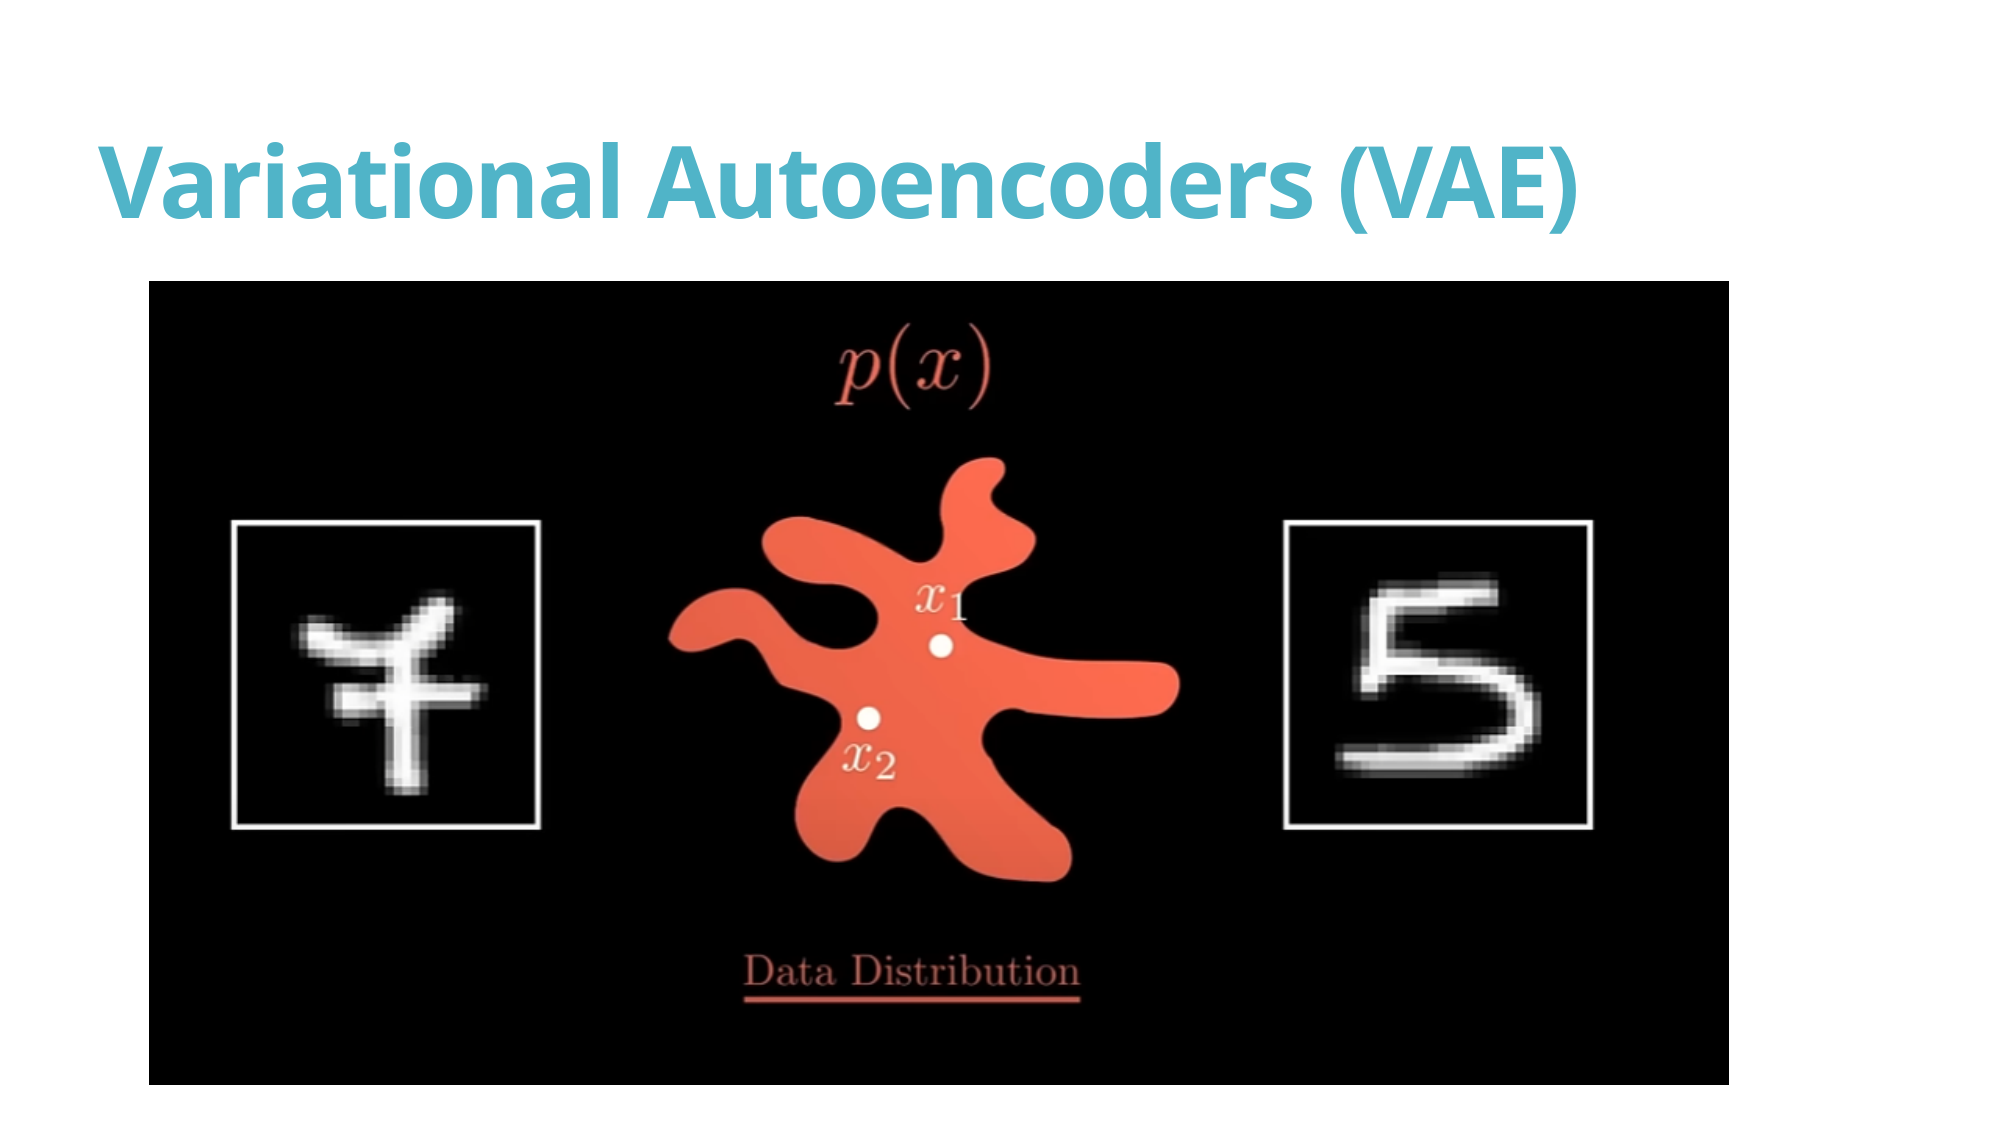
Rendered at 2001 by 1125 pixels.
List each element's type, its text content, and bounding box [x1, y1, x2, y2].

picture [148, 280, 1730, 1085]
title Variational Autoencoders (VAE) [83, 52, 1851, 325]
